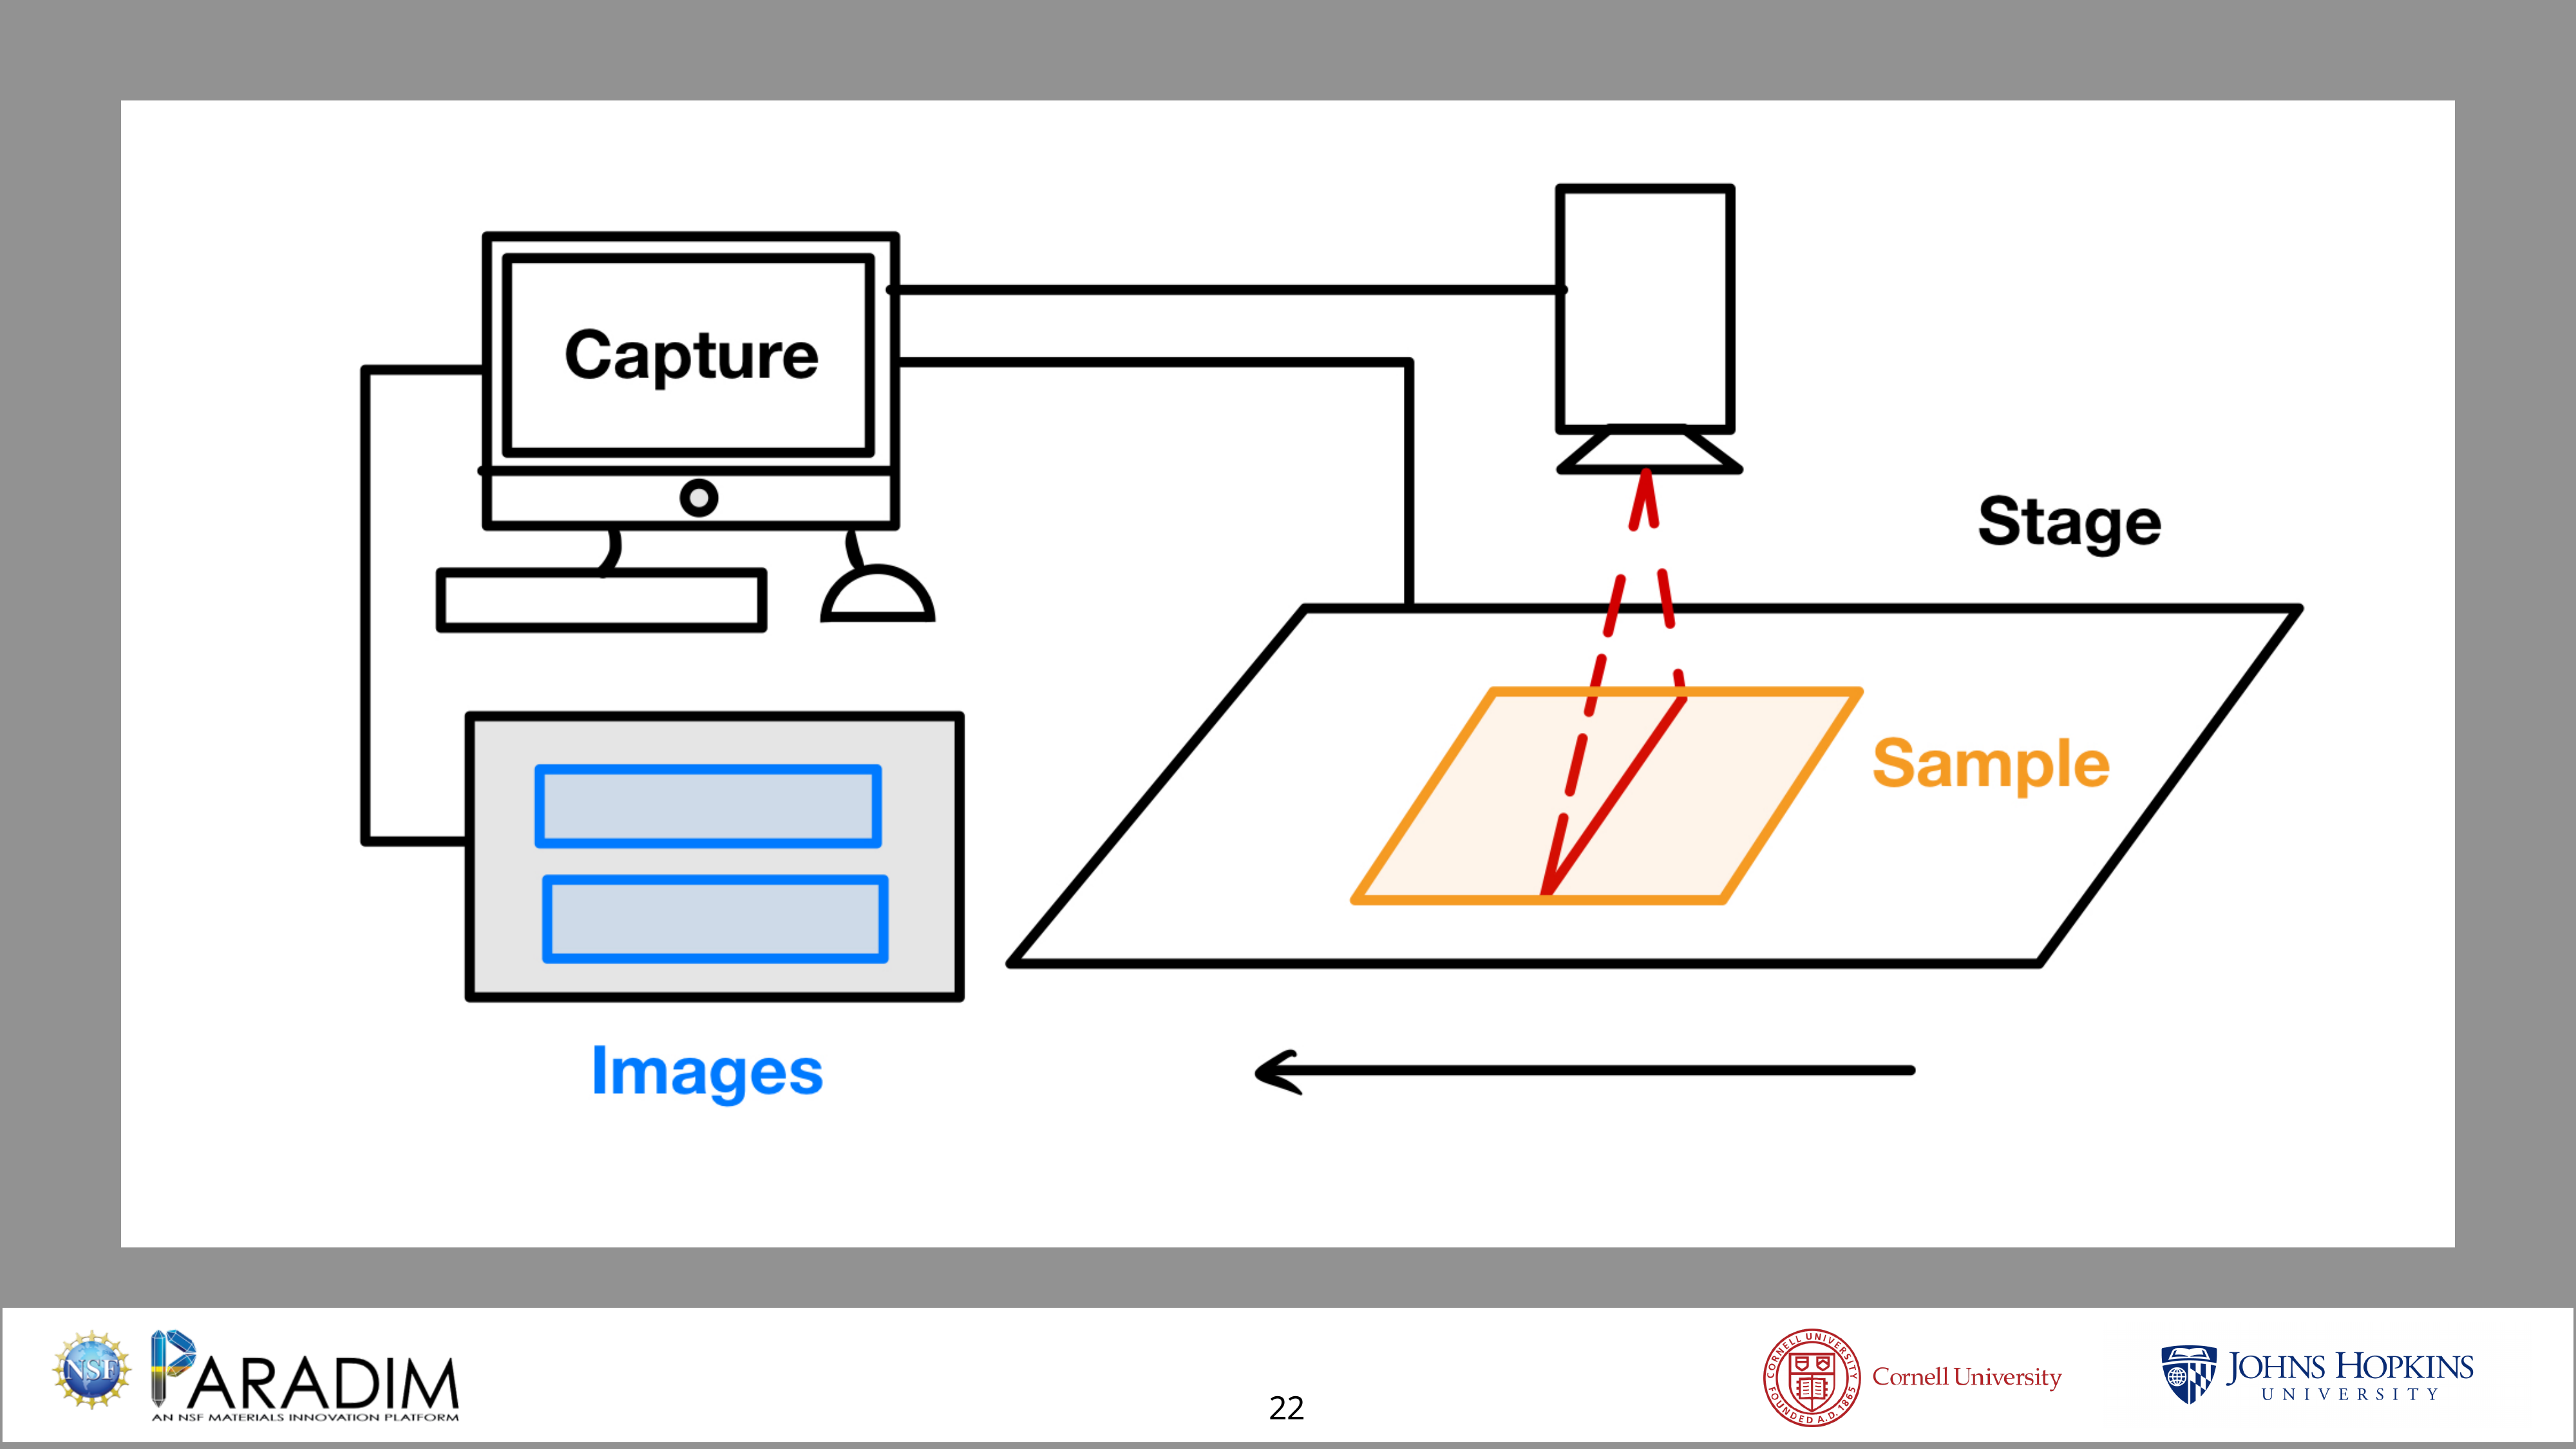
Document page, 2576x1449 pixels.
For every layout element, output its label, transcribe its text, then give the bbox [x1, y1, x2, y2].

picture [121, 100, 2455, 1247]
picture [1763, 1329, 2062, 1427]
slide_number 22 [1263, 1381, 1312, 1431]
picture [2103, 1322, 2532, 1428]
picture [44, 1322, 468, 1428]
